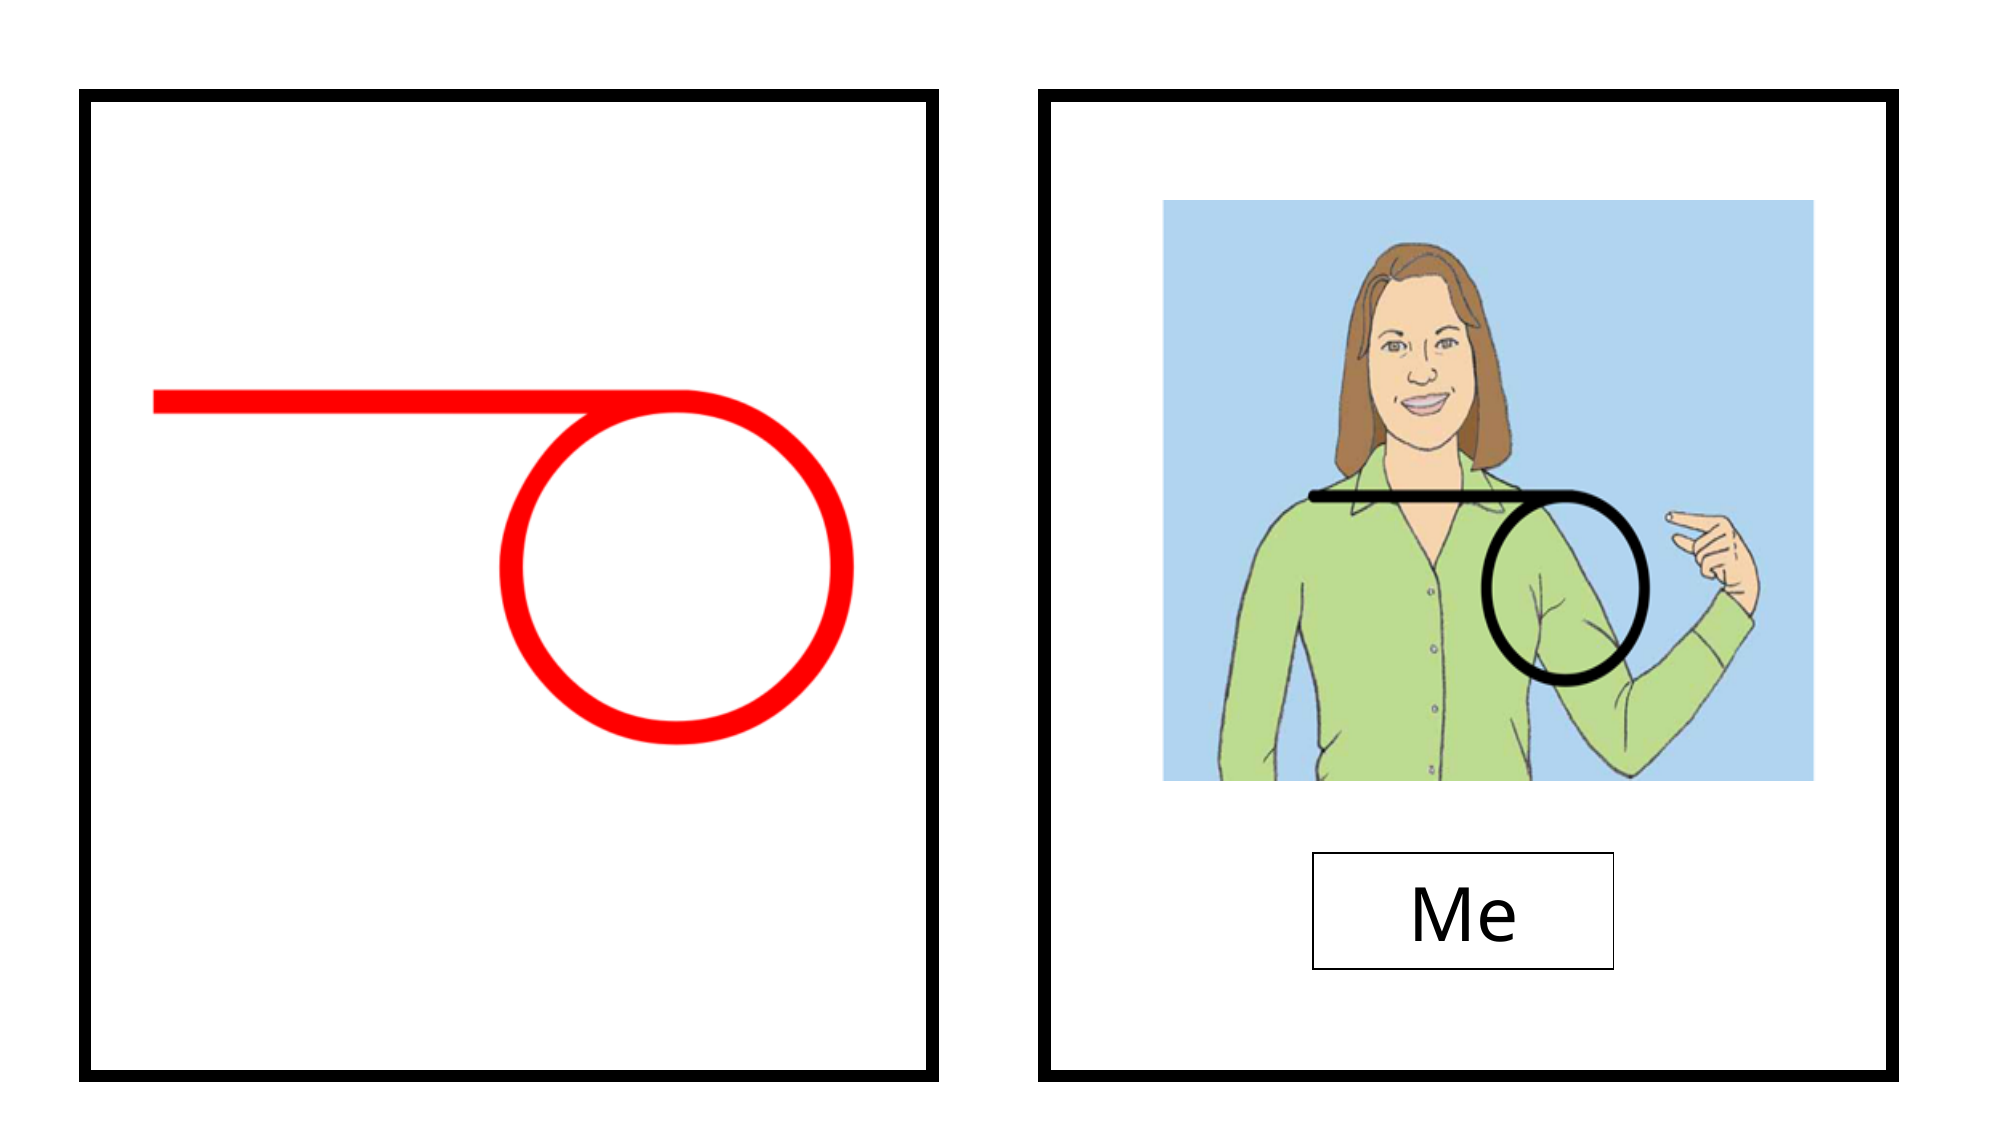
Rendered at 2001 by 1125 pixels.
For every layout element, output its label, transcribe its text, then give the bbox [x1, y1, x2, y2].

text_box Me [1313, 852, 1614, 970]
picture [97, 309, 895, 788]
text_box [1044, 95, 1893, 1077]
text_box [84, 95, 934, 1077]
picture [1161, 200, 1817, 781]
